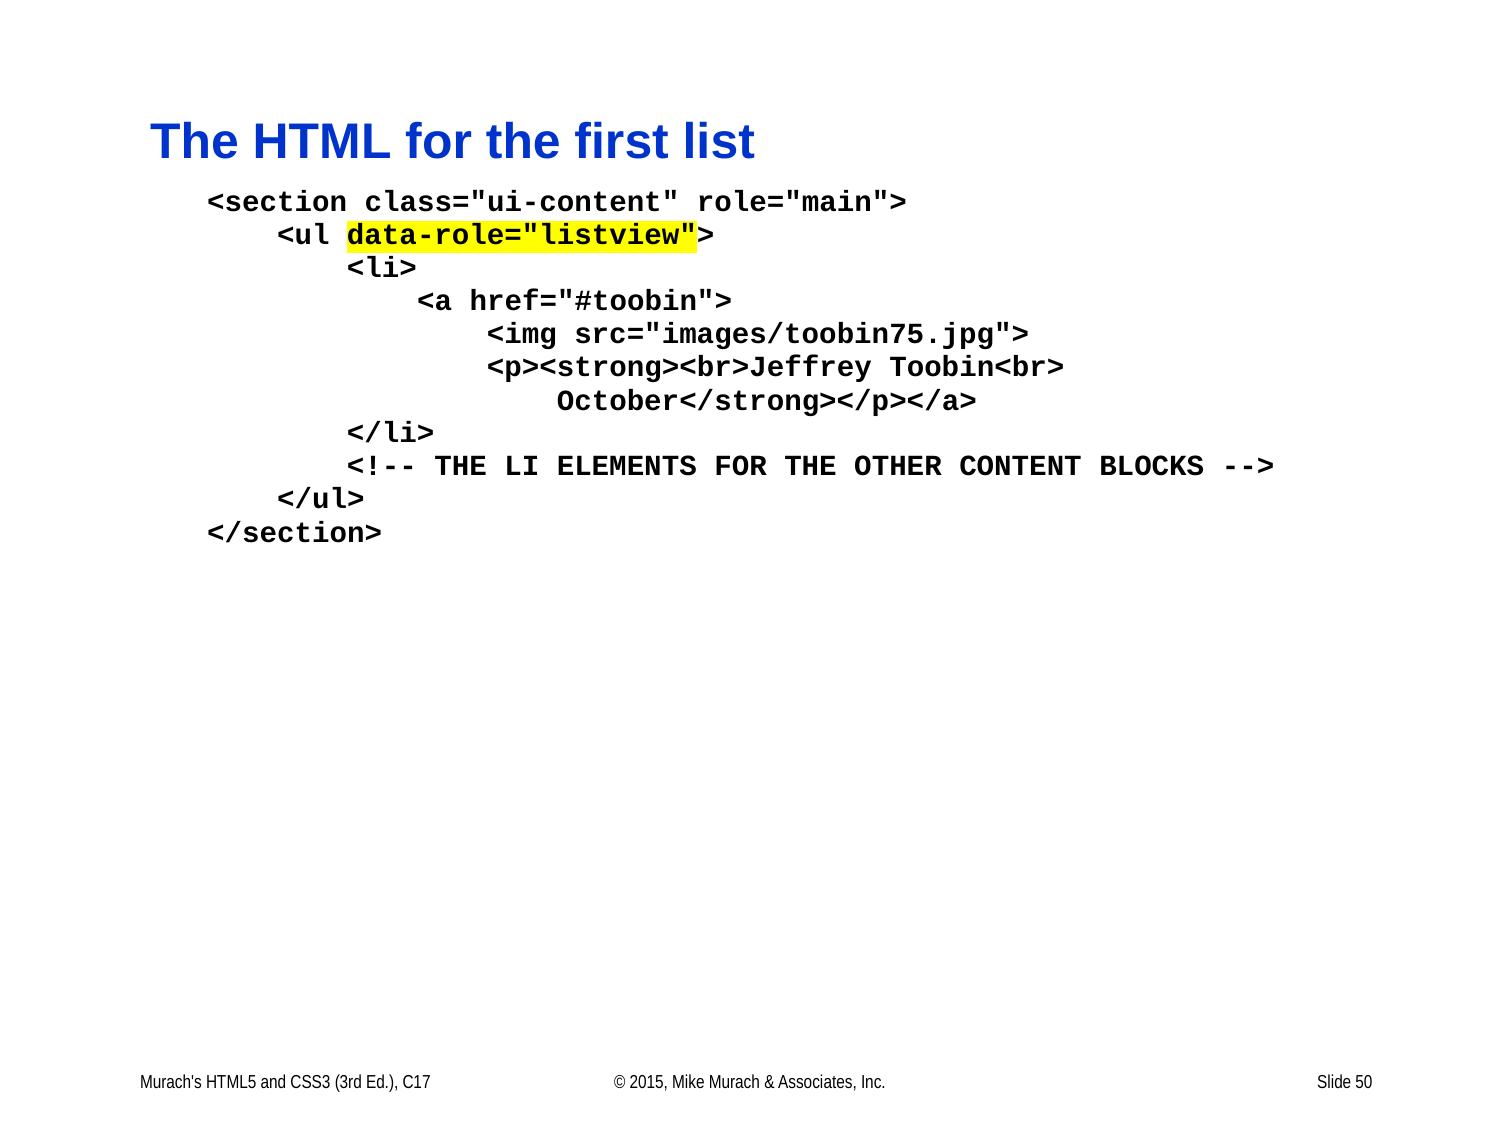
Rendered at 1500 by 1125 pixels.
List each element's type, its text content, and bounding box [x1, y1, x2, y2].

footer © 2015, Mike Murach & Associates, Inc. [474, 1025, 1025, 1100]
slide_number Slide 50 [1074, 1025, 1388, 1100]
slide_number Murach's HTML5 and CSS3 (3rd Ed.), C17 [125, 1025, 450, 1100]
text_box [149, 187, 1348, 562]
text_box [149, 112, 1348, 187]
